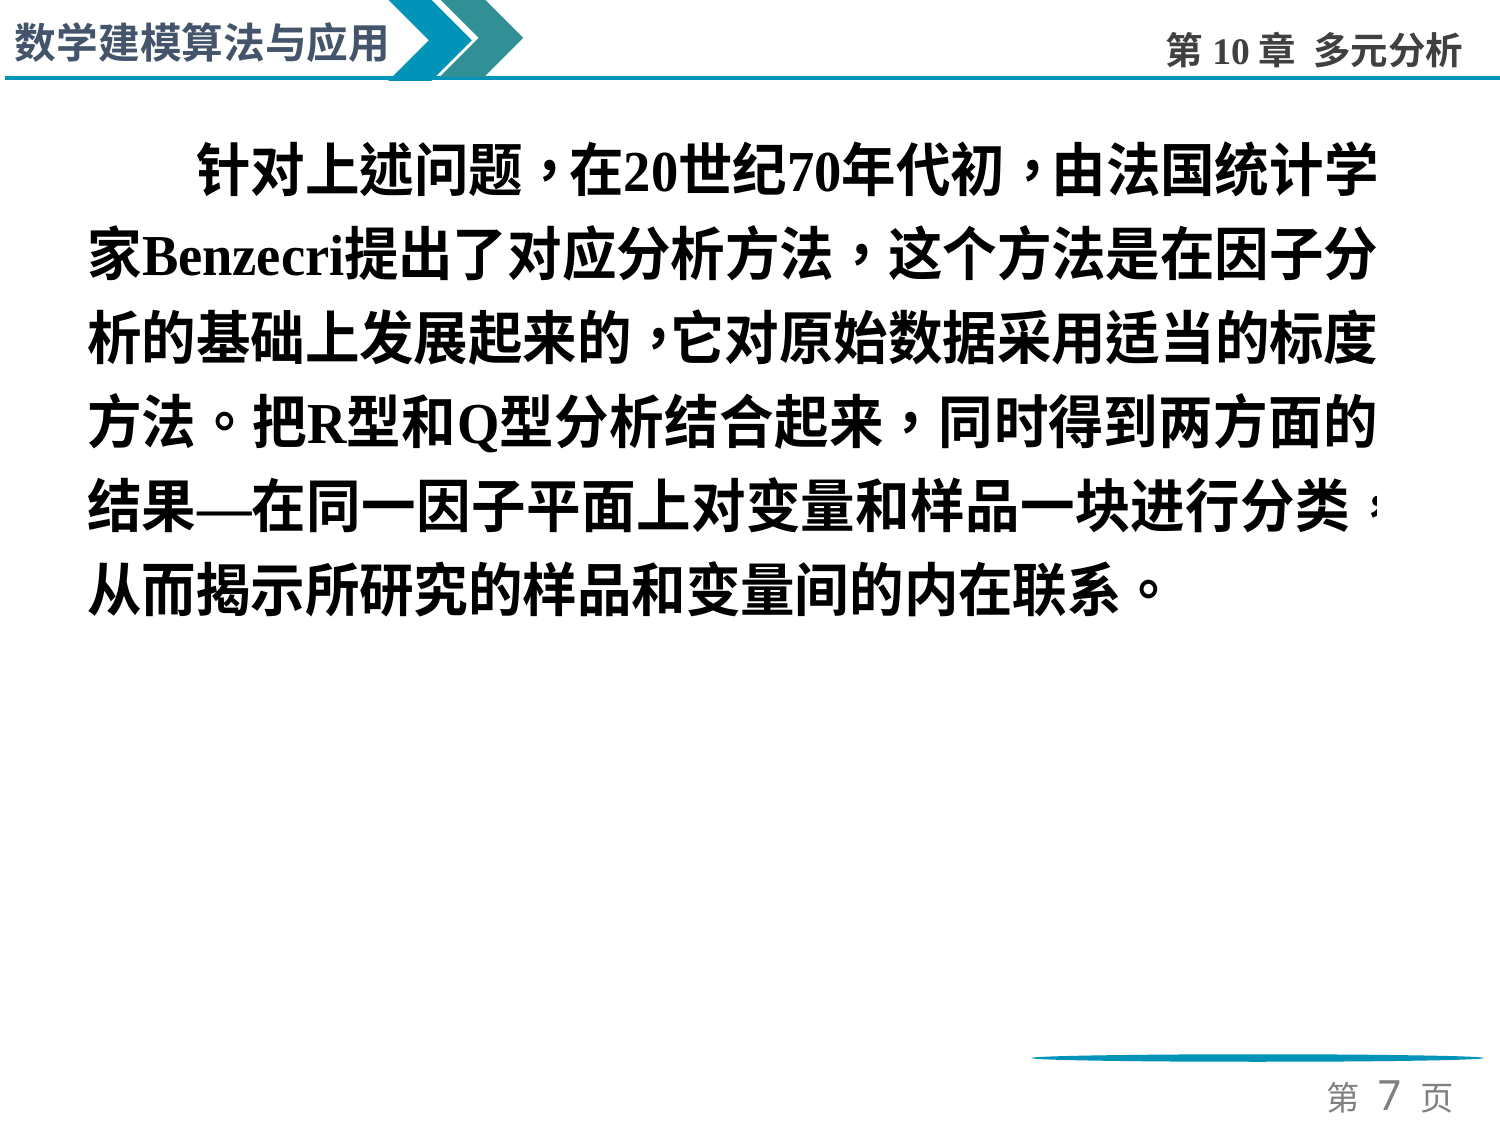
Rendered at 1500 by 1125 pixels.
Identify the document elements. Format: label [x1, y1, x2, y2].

text_box [87, 132, 1377, 737]
